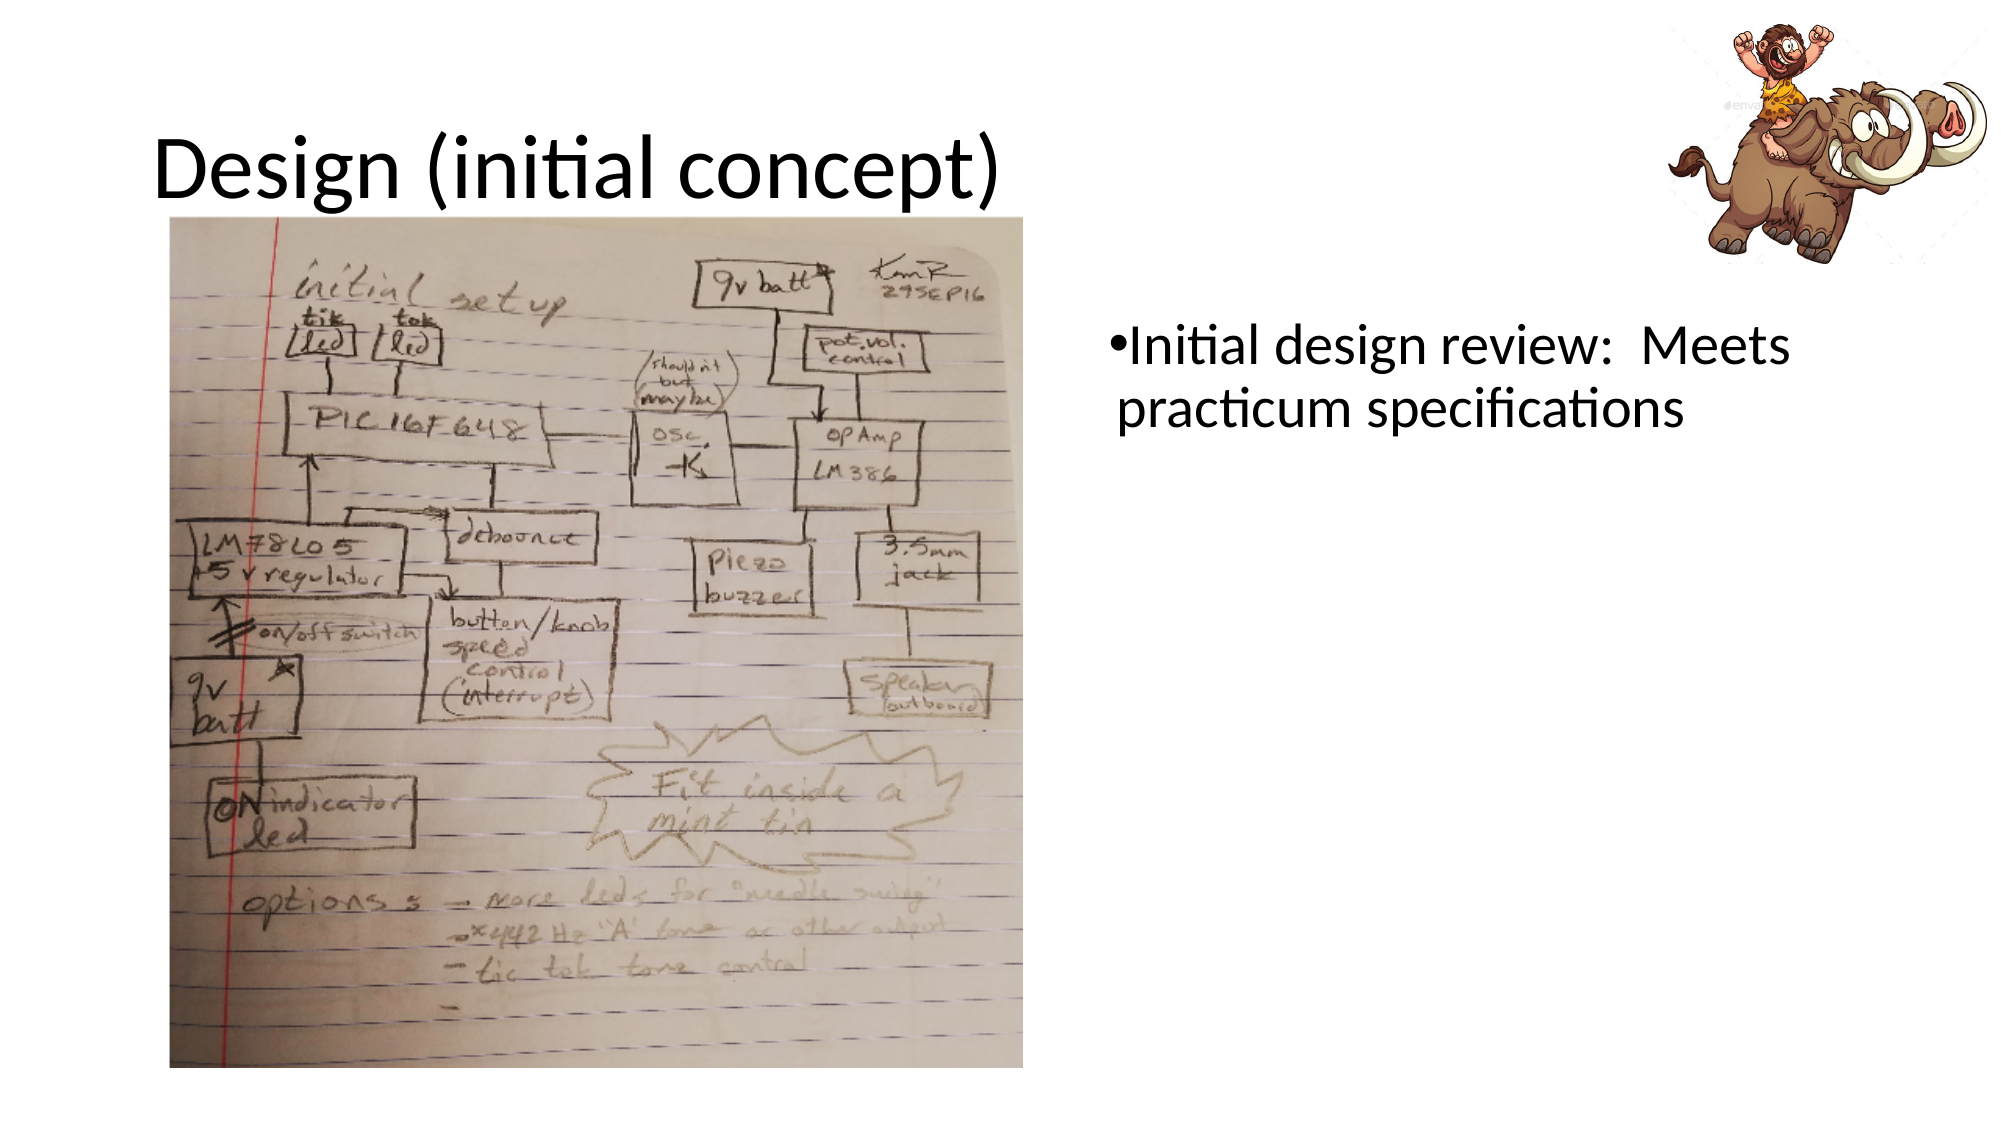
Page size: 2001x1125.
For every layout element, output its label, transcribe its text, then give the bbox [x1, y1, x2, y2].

picture [169, 214, 1023, 1070]
title Design (initial concept) [137, 59, 1863, 278]
picture [1668, 24, 1987, 265]
list Initial design review: Meets practicum specifications [1064, 299, 1863, 1014]
